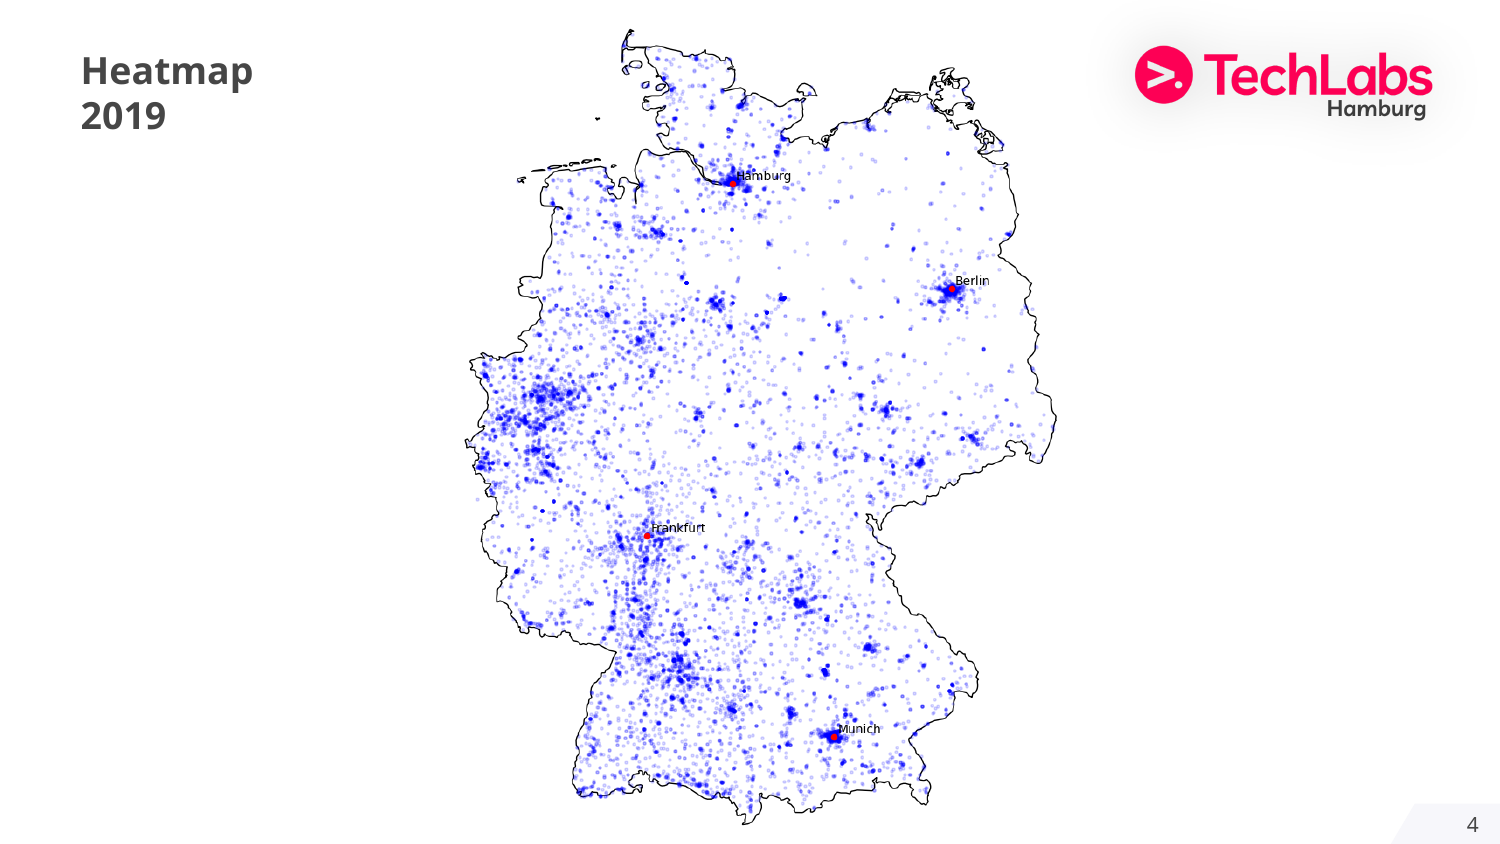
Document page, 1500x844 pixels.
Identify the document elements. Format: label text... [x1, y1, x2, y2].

picture [456, 10, 1063, 833]
slide_number 4 [1403, 796, 1494, 844]
picture [1112, 27, 1457, 142]
text_box Heatmap 2019 [65, 39, 364, 97]
